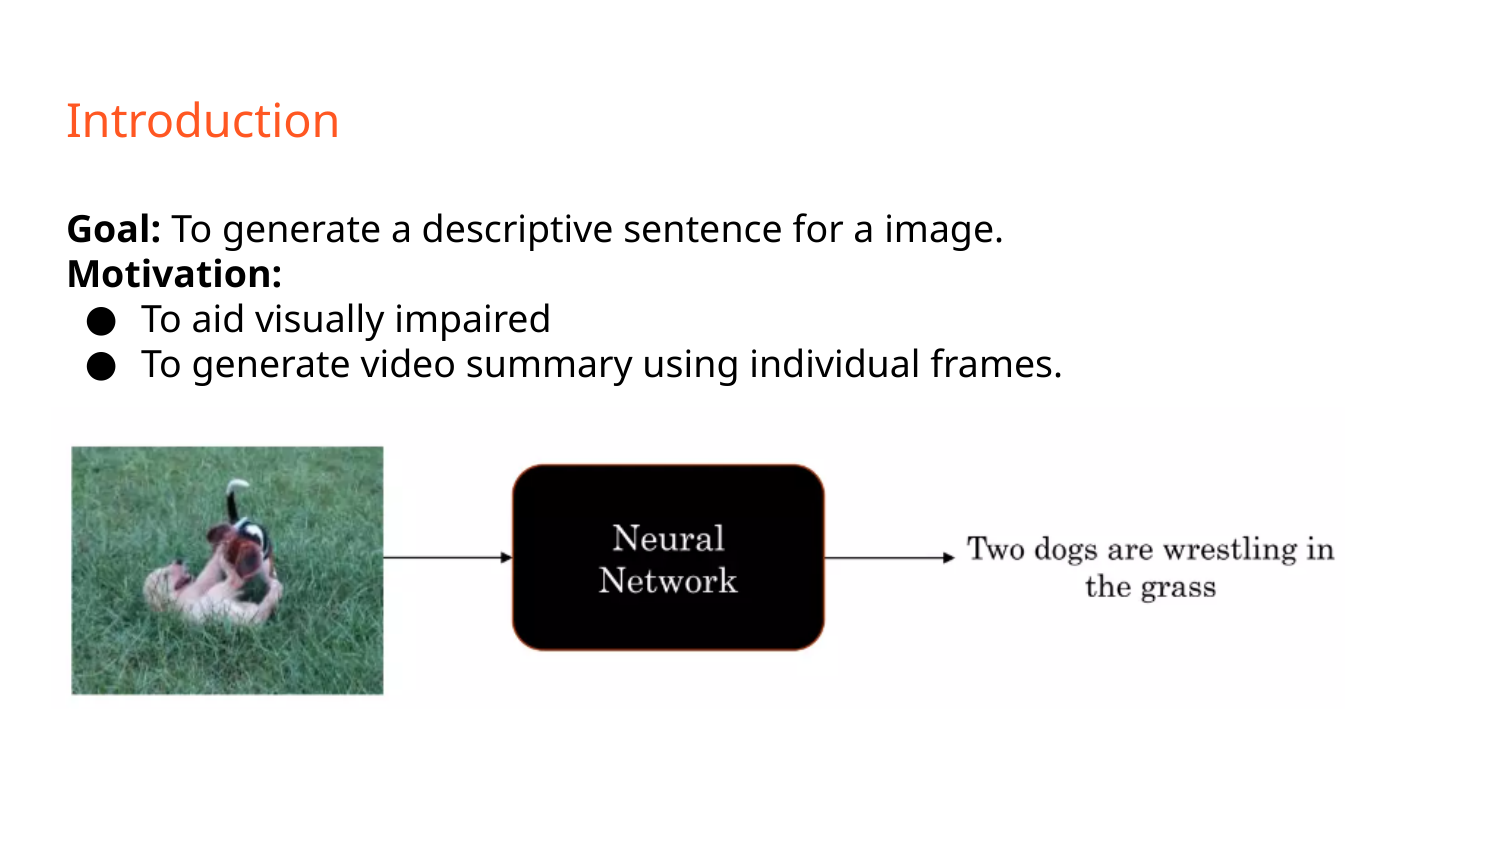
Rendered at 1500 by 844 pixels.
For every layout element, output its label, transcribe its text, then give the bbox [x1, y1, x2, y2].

title Introduction [51, 72, 1449, 167]
picture [50, 407, 1345, 709]
text_box Goal: To generate a descriptive sentence for a image. Motivation: To aid visually impaired To generate video summary using individual frames. [51, 189, 1294, 400]
